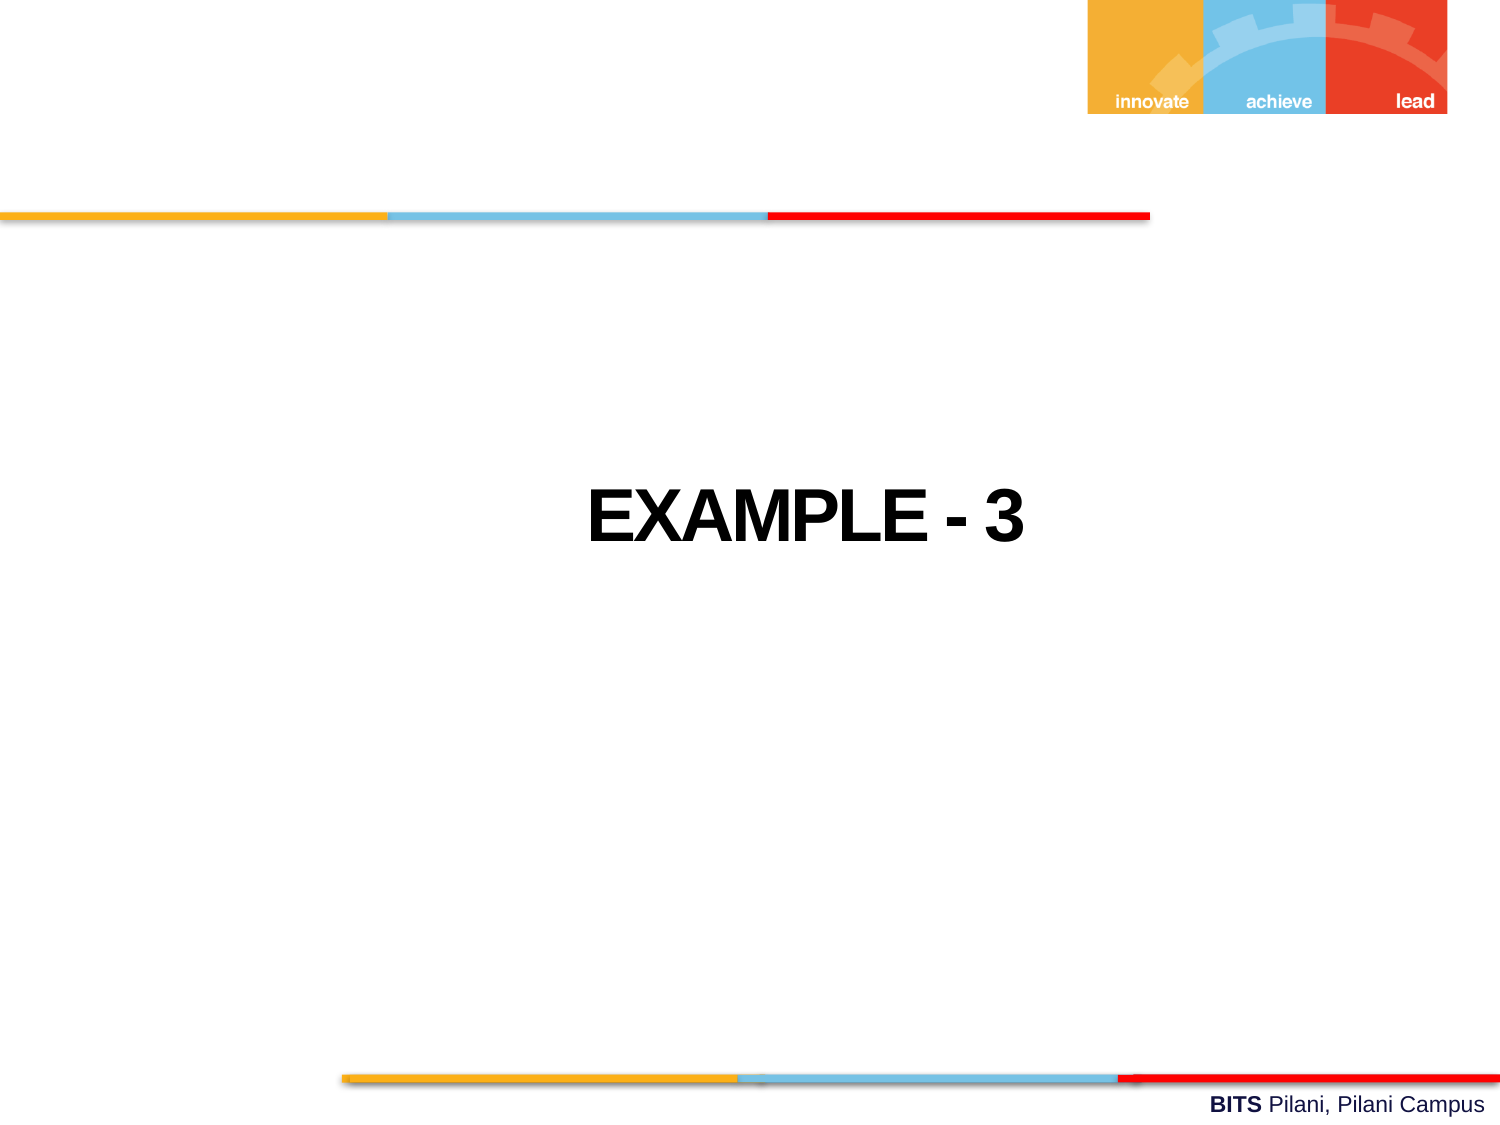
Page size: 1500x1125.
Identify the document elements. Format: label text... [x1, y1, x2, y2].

list EXAMPLE - 3 [287, 425, 1325, 613]
picture [1087, 0, 1448, 114]
